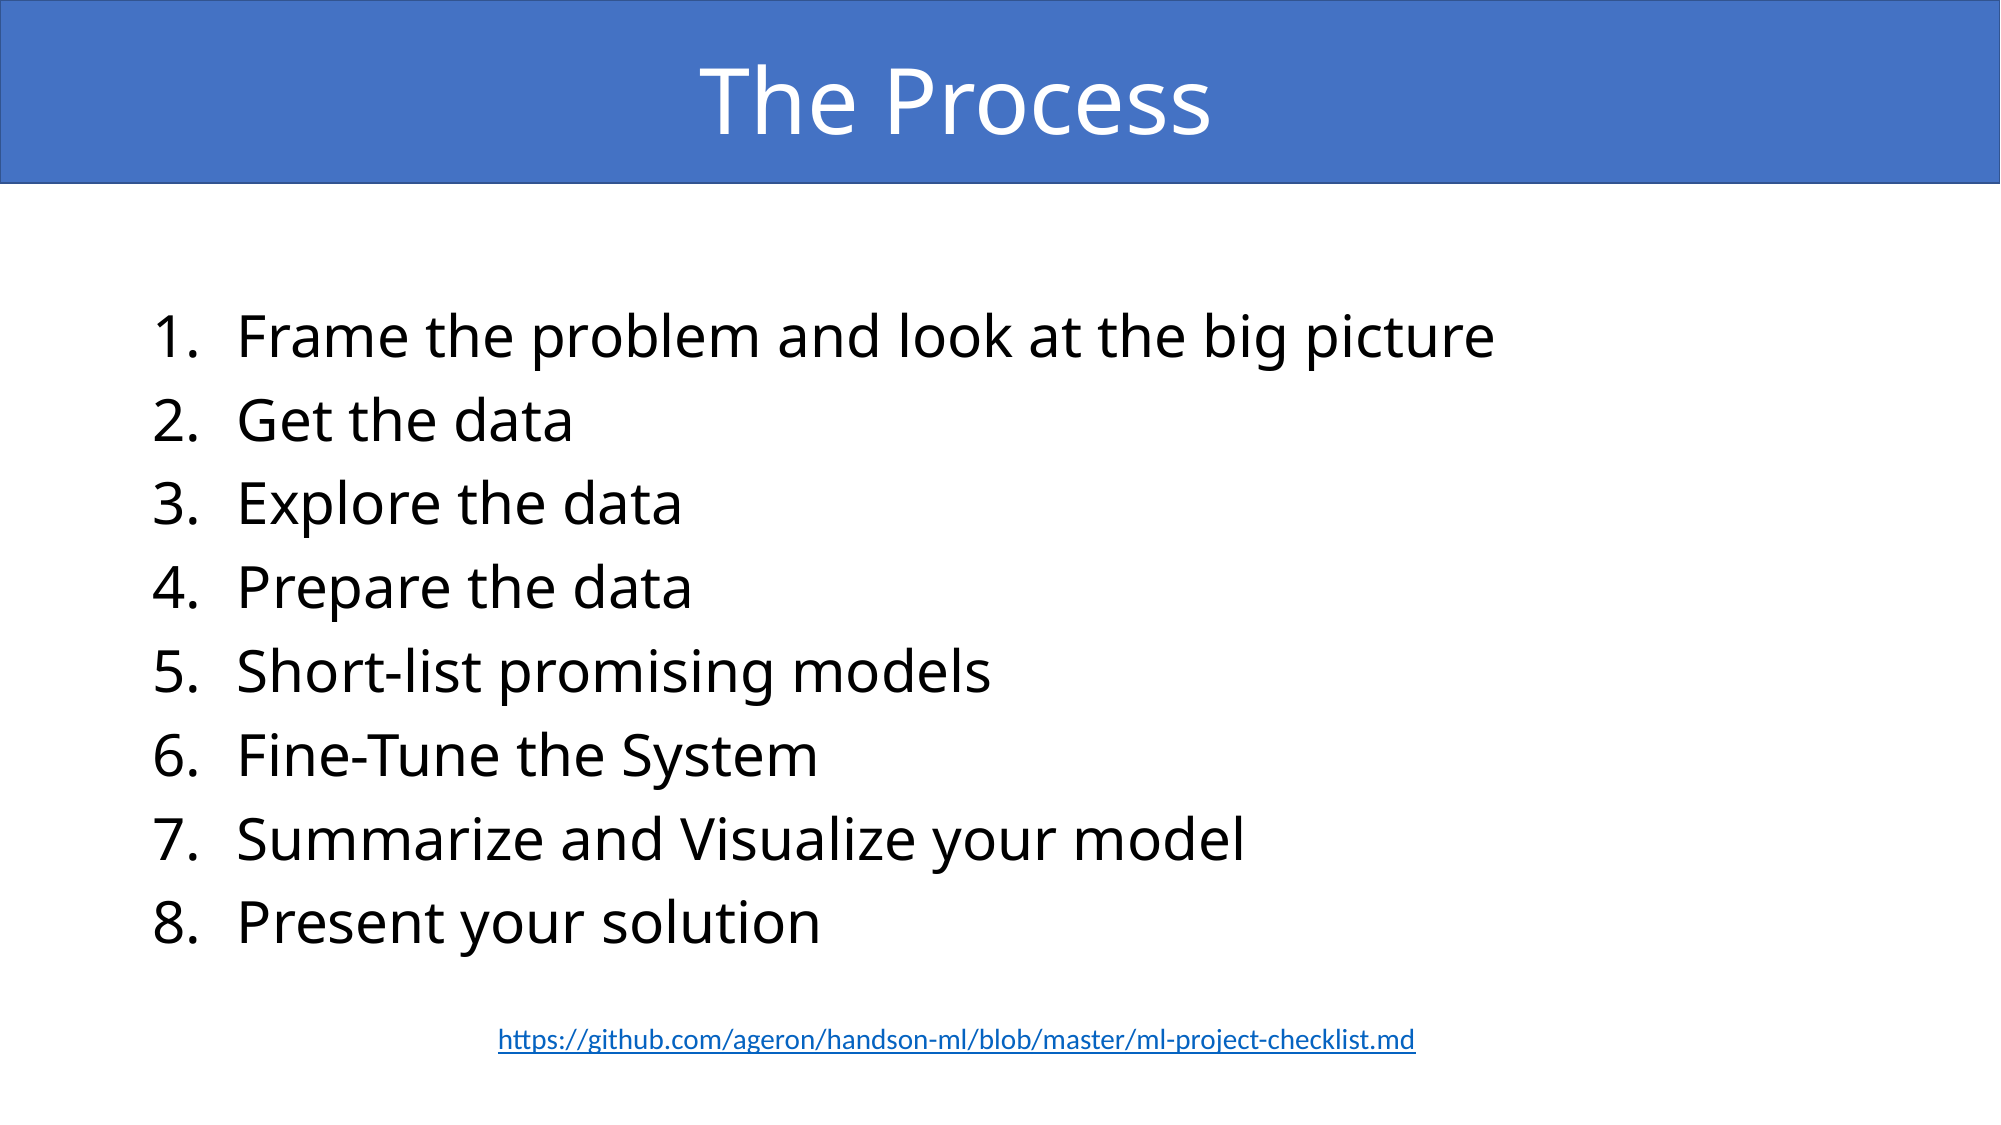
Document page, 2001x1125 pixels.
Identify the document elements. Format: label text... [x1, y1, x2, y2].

text_box https://github.com/ageron/handson-ml/blob/master/ml-project-checklist.md [275, 1013, 1638, 1063]
text_box [0, 0, 2000, 184]
text_box The Process [94, 27, 1820, 183]
list Frame the problem and look at the big picture Get the data Explore the data Prepare the data Short-list promising models Fine-Tune the System Summarize and Visualize your model Present your solution [137, 299, 1863, 1014]
